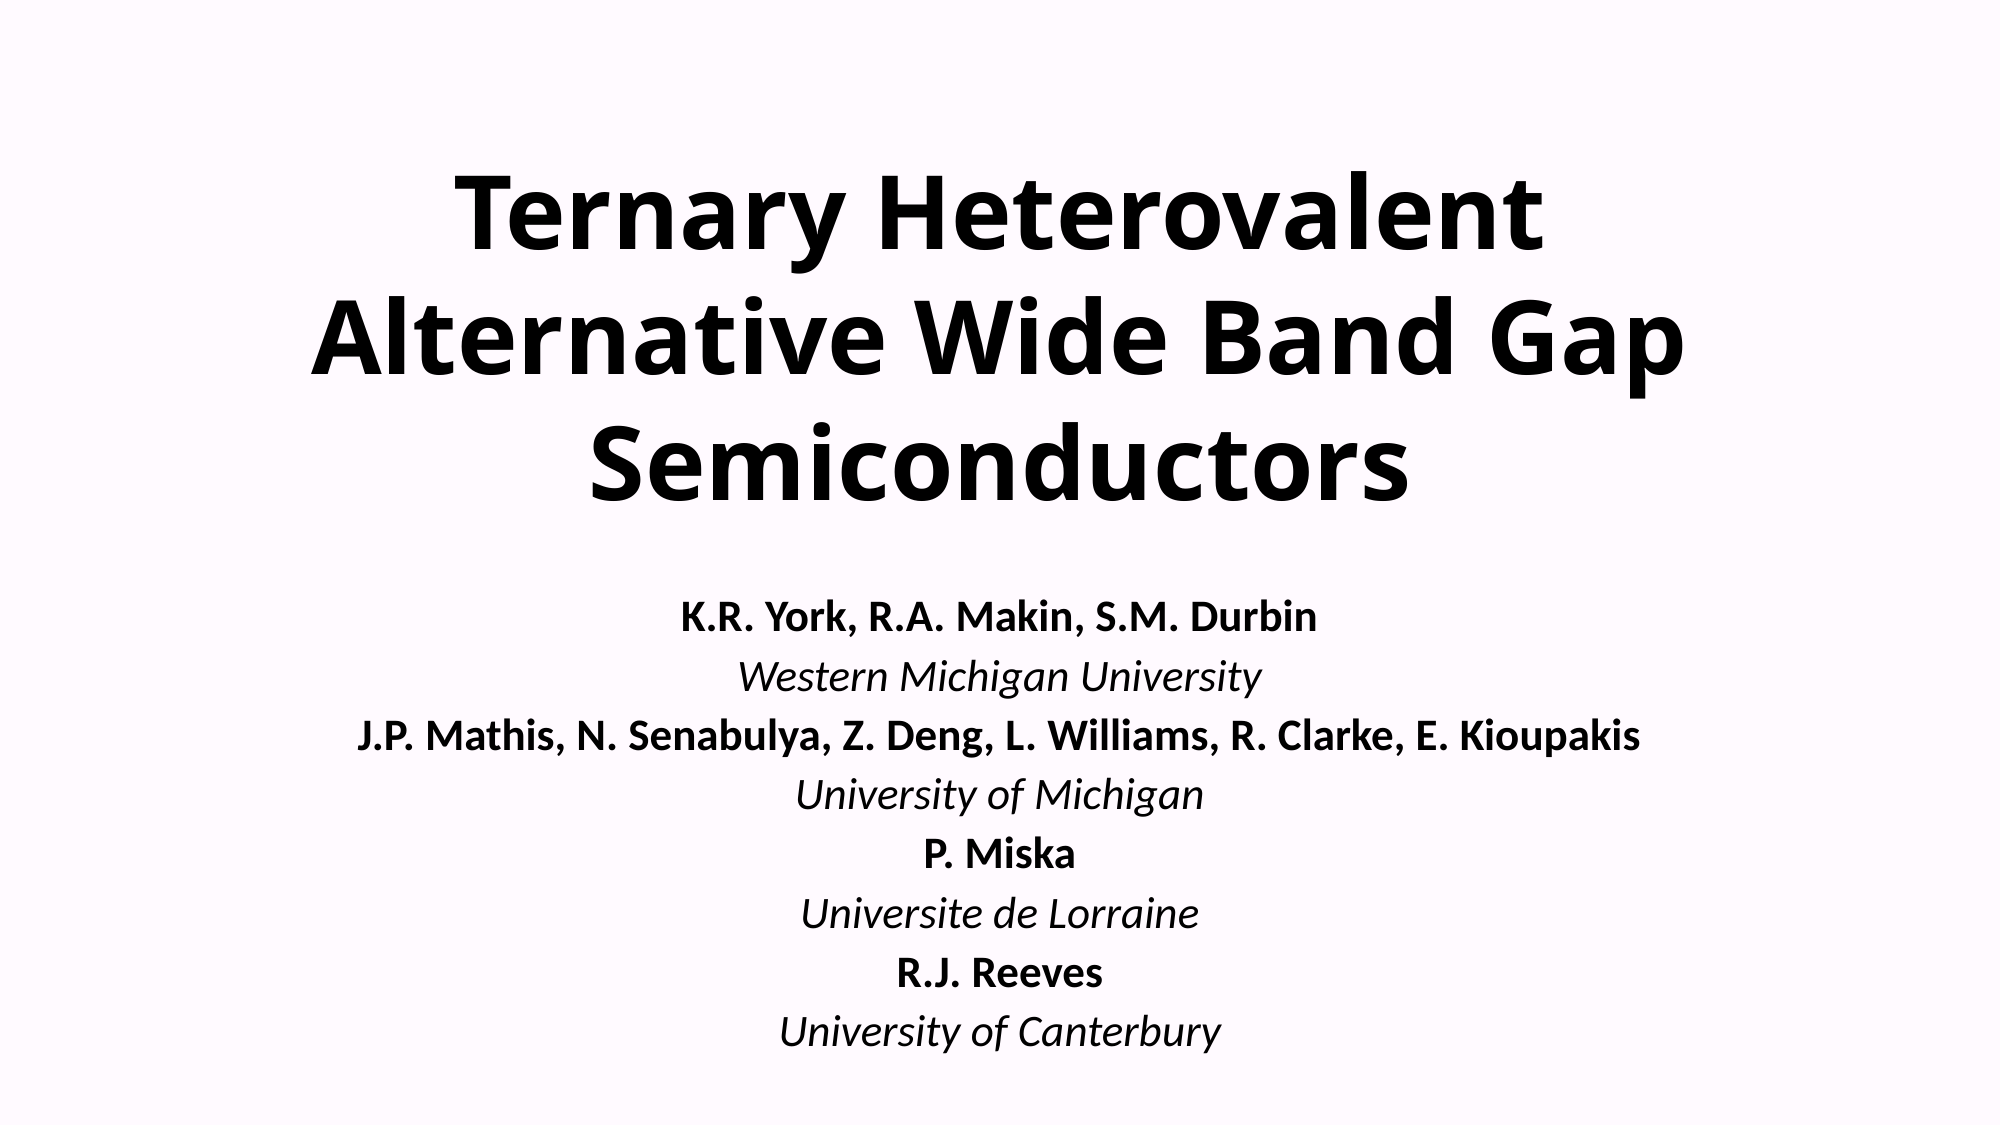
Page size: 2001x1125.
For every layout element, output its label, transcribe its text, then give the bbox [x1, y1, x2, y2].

text_box Ternary Heterovalent Alternative Wide Band Gap Semiconductors [249, 141, 1750, 533]
text_box K.R. York, R.A. Makin, S.M. Durbin Western Michigan University J.P. Mathis, N. Senabulya, Z. Deng, L. Williams, R. Clarke, E. Kioupakis University of Michigan P. Miska Universite de Lorraine R.J. Reeves University of Canterbury [249, 592, 1750, 1068]
